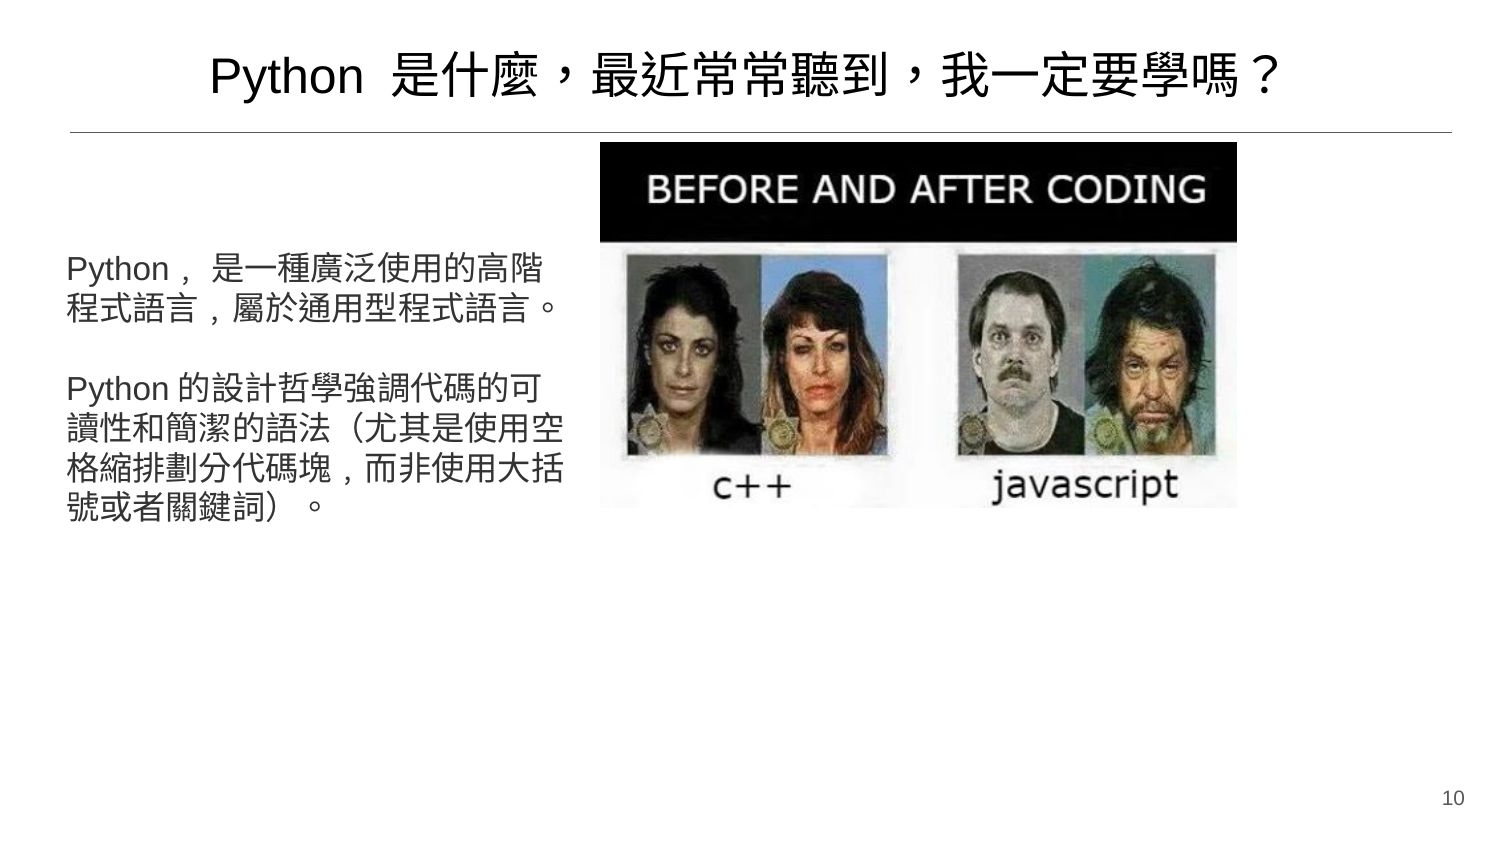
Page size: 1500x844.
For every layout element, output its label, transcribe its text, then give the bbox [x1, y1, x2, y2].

slide_number ‹#› [1389, 764, 1480, 830]
text_box Python﹐是一種廣泛使用的高階程式語言﹐屬於通用型程式語言。 Python的設計哲學強調代碼的可讀性和簡潔的語法（尤其是使用空格縮排劃分代碼塊﹐而非使用大括號或者關鍵詞）。 [51, 232, 584, 542]
picture [599, 142, 1237, 809]
title Python 是什麼，最近常常聽到，我一定要學嗎？ [51, 28, 1449, 123]
